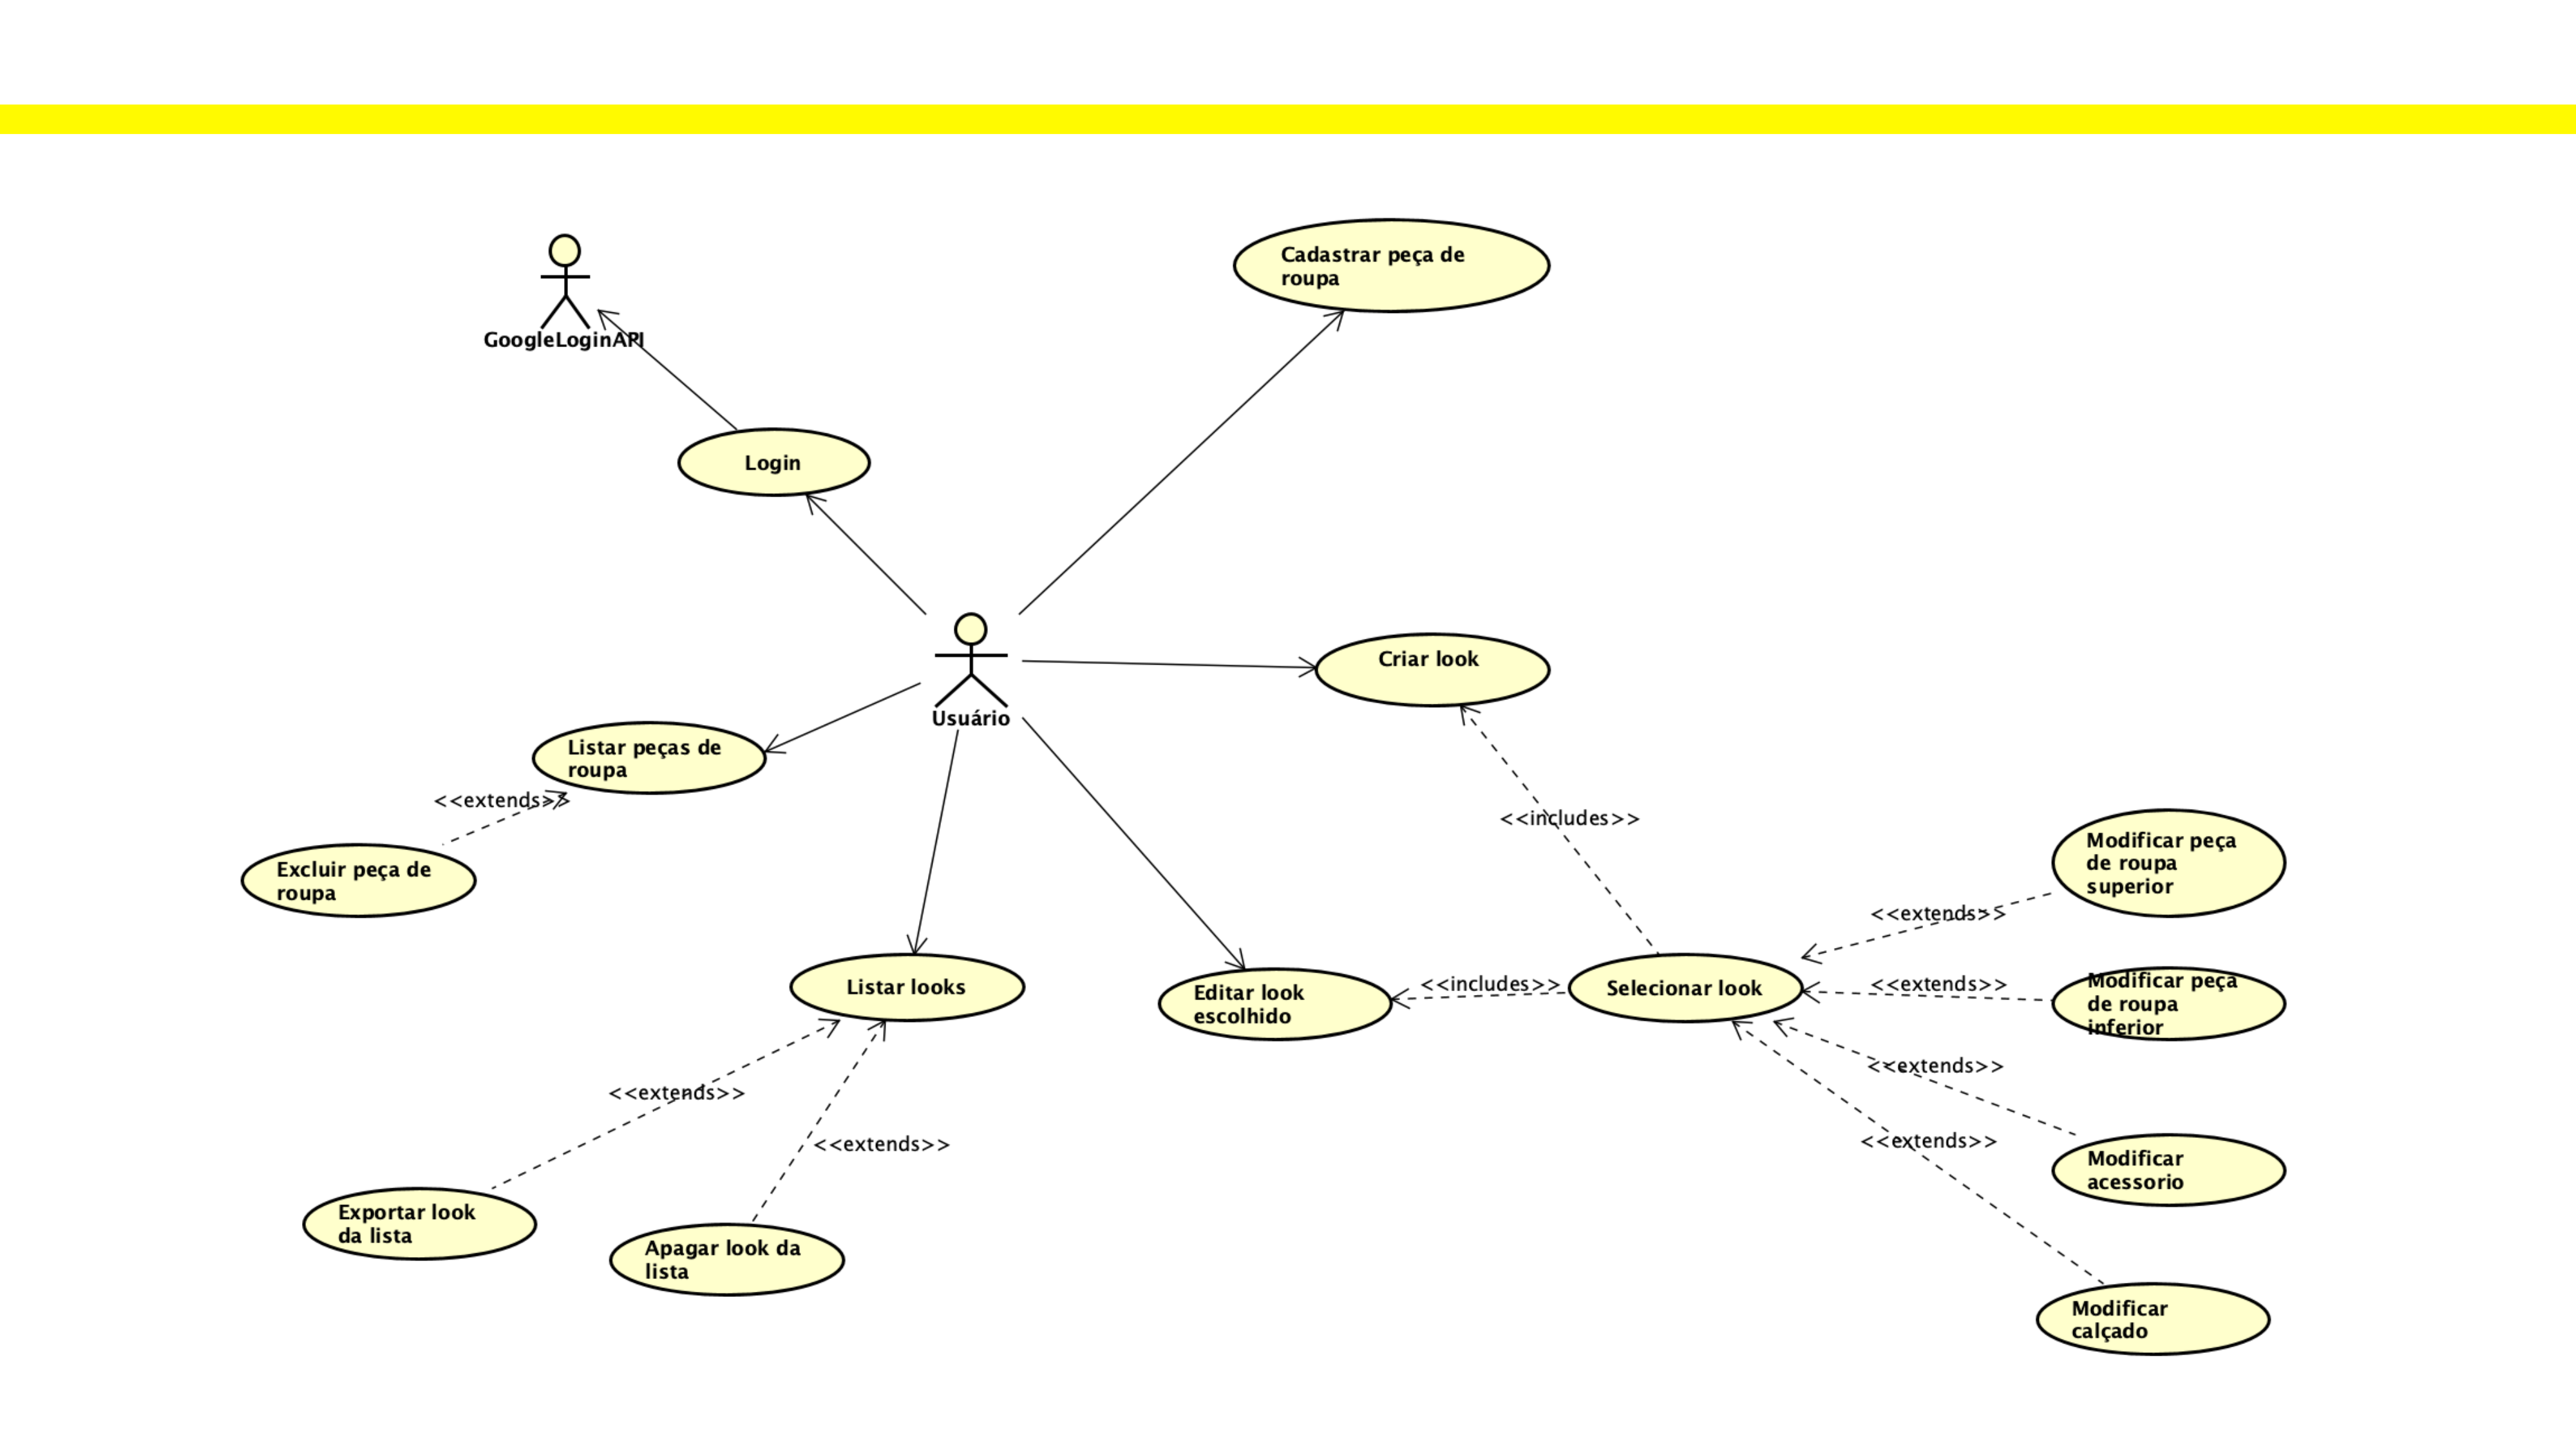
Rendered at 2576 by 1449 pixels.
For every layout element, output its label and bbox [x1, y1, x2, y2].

picture [224, 153, 2352, 1399]
